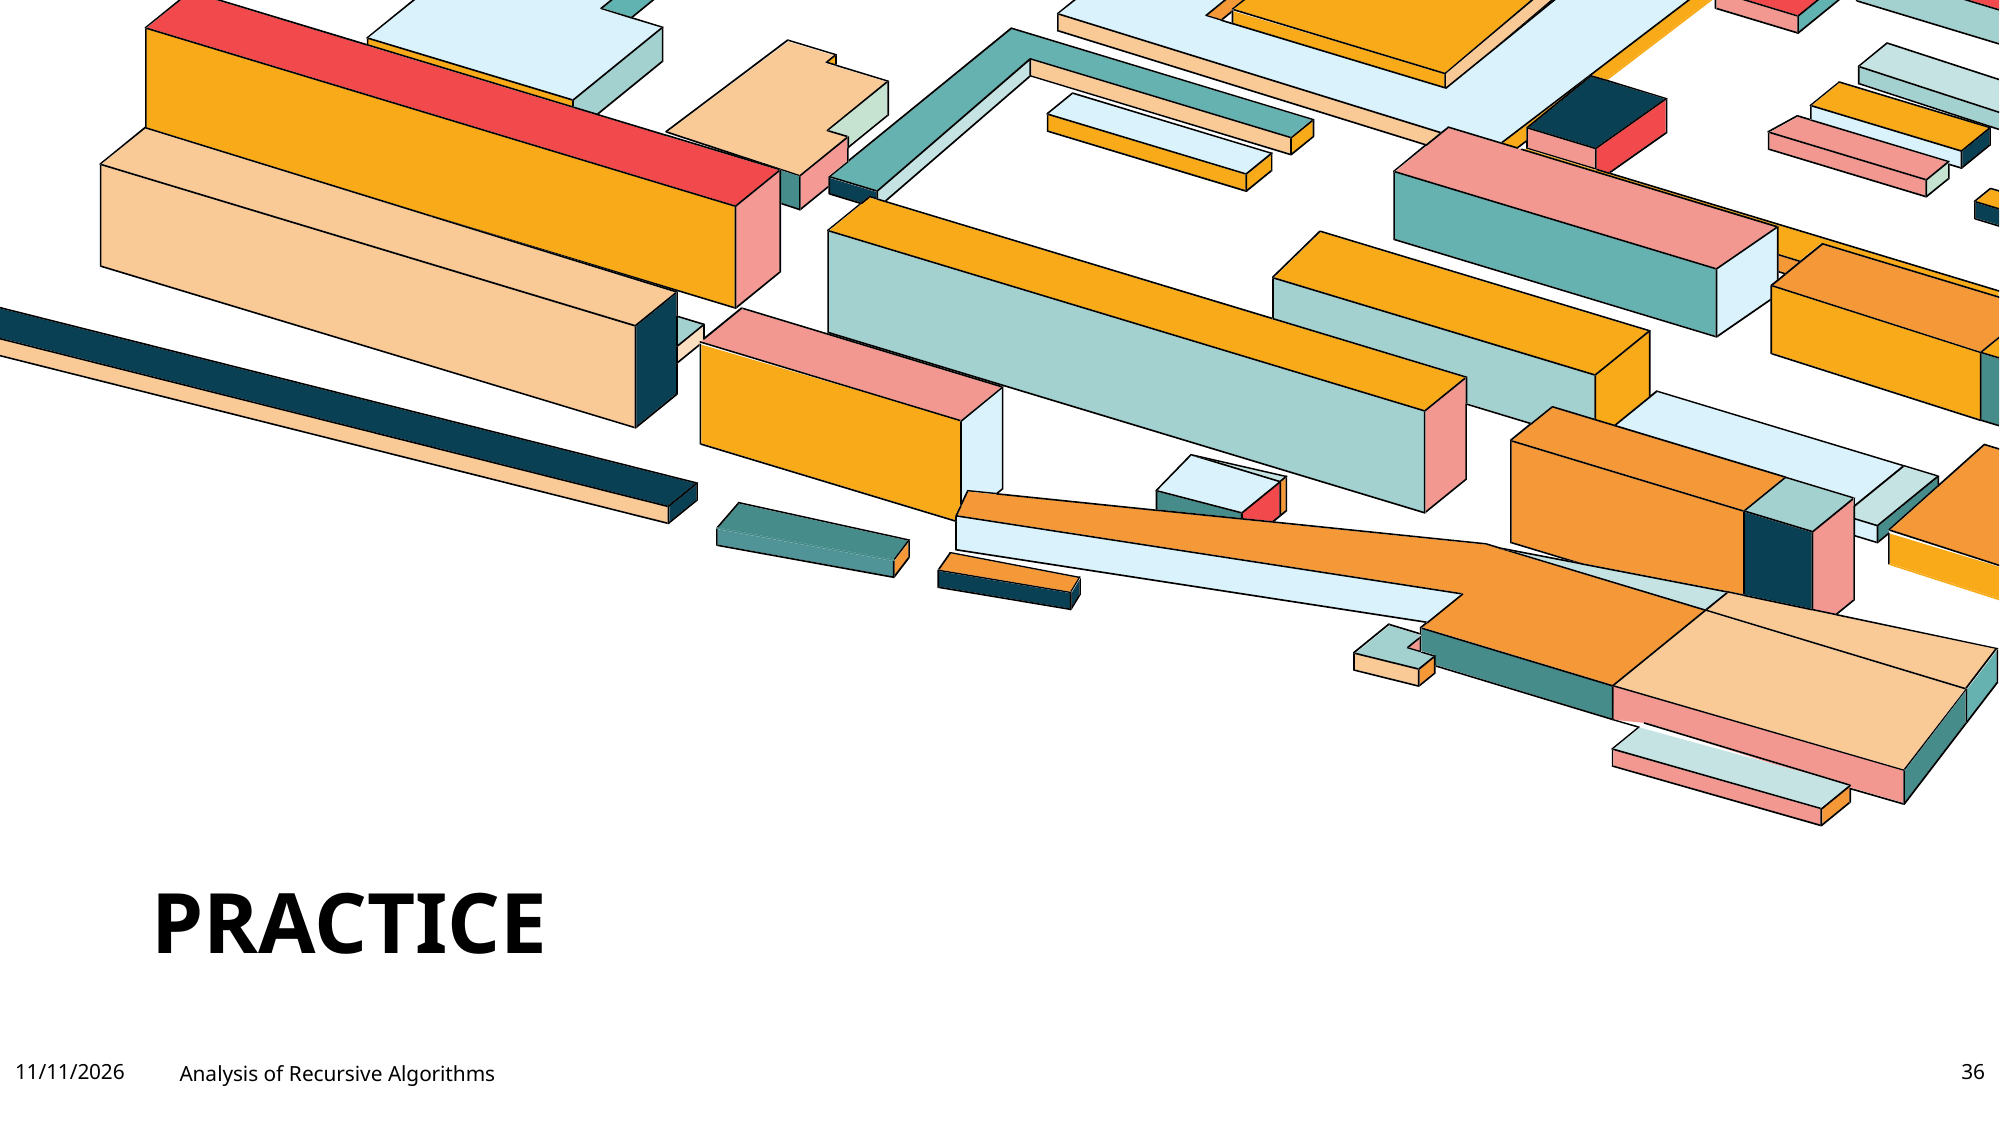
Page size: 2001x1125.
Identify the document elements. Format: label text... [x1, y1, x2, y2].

title Practice [136, 766, 1862, 980]
slide_number 36 [1550, 1042, 2000, 1103]
footer Analysis of Recursive Algorithms [0, 1042, 675, 1103]
